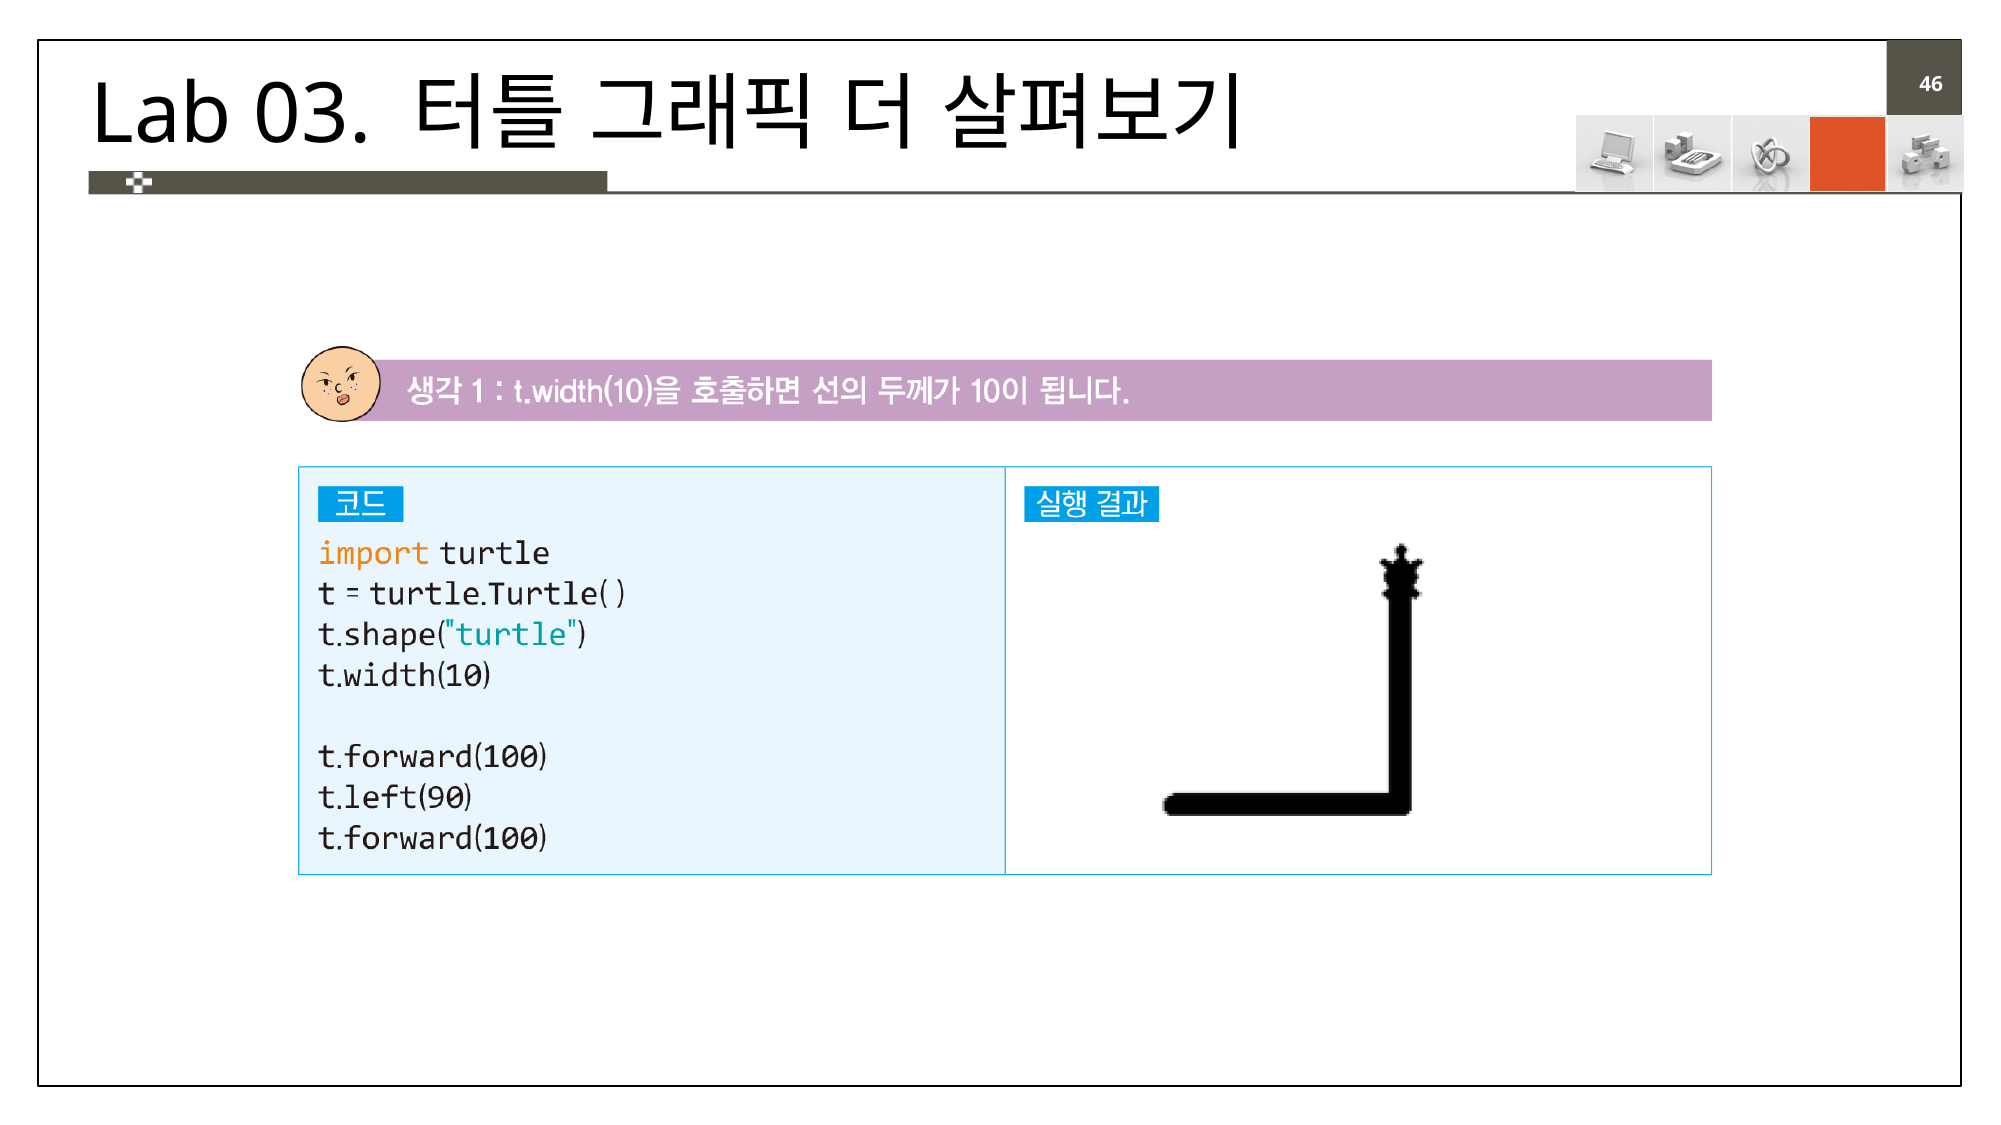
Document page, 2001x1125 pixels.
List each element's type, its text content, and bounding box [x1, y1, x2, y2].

picture [205, 301, 1744, 904]
picture [1808, 114, 1964, 192]
title Lab 03. 터틀 그래픽 더 살펴보기 [76, 62, 1808, 208]
